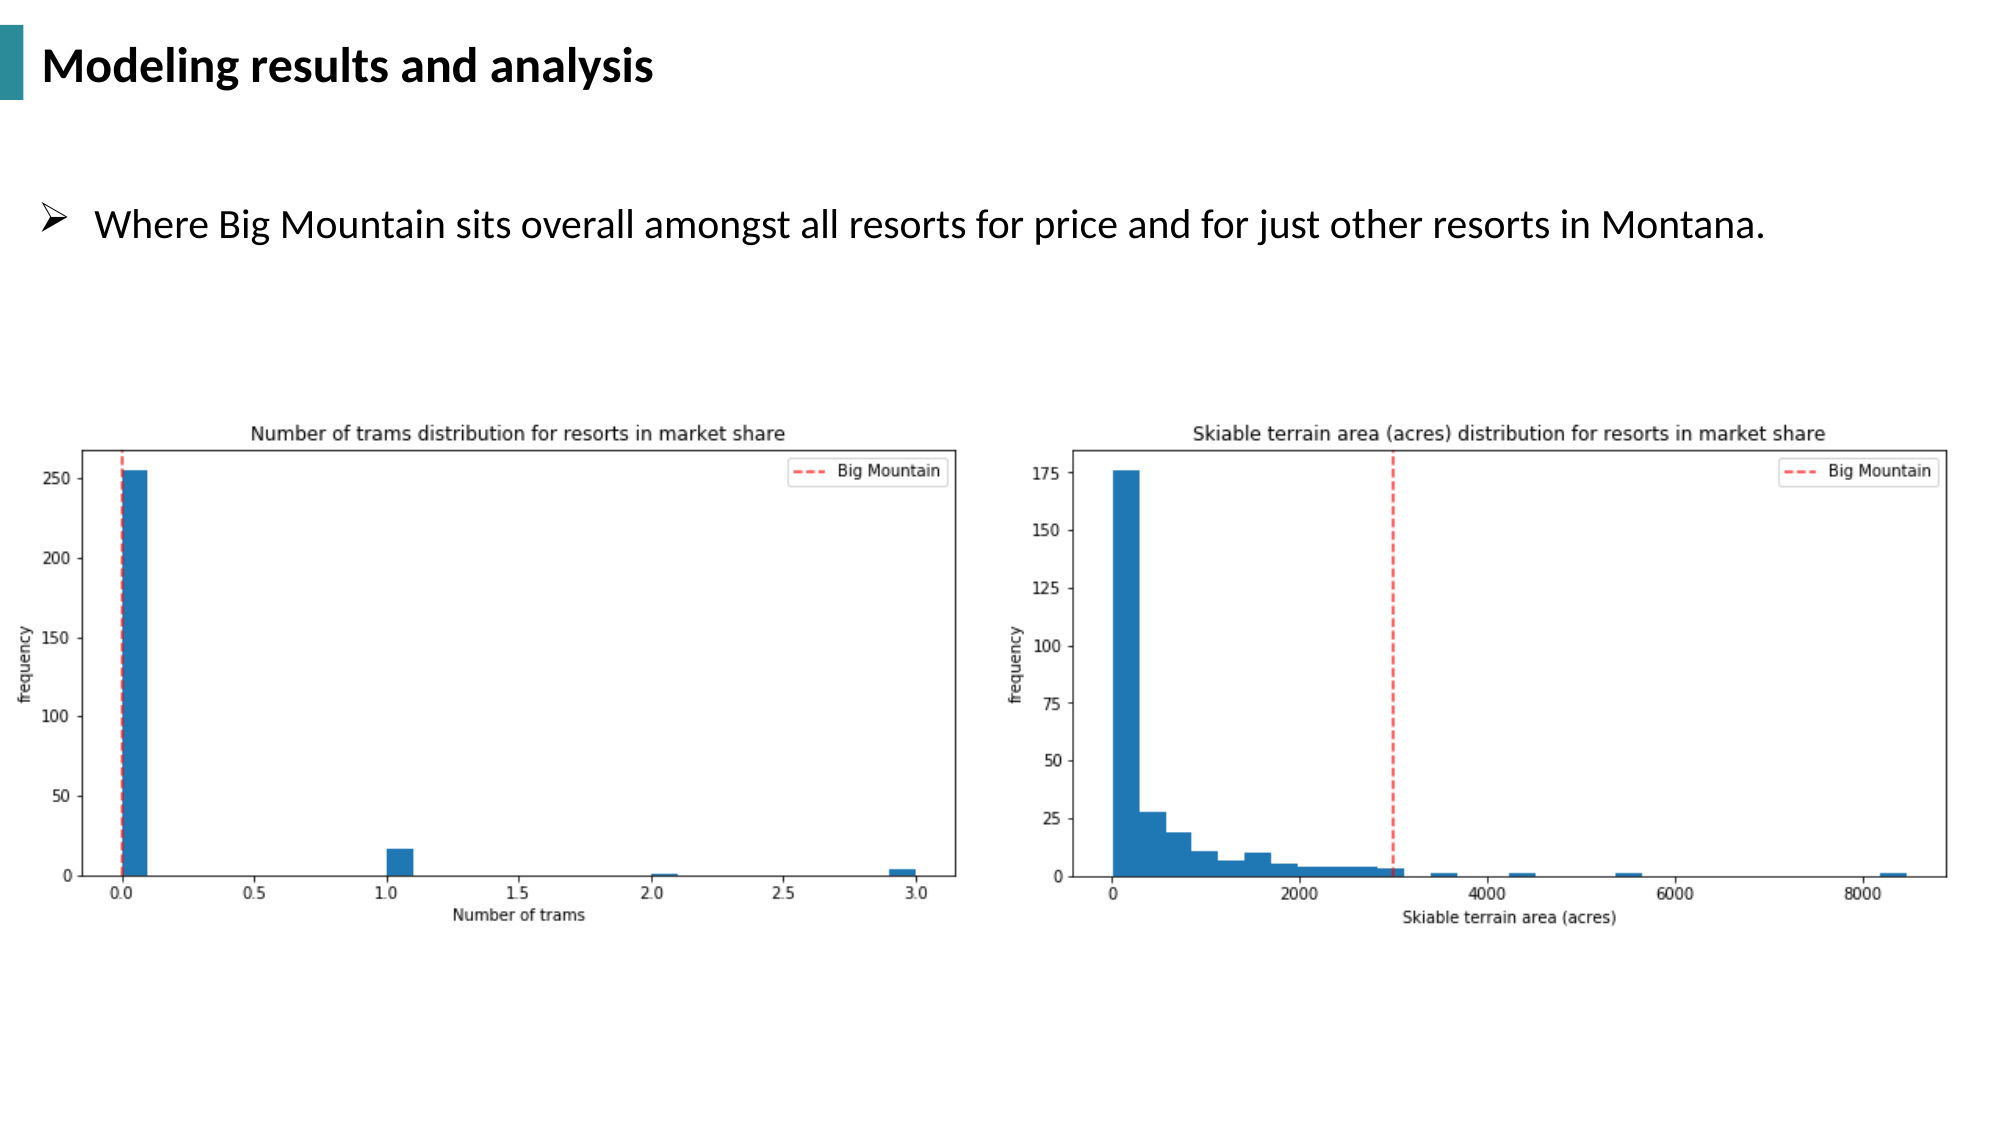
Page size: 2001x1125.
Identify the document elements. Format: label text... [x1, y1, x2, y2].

picture [999, 411, 1957, 936]
text_box [0, 24, 24, 101]
text_box Modeling results and analysis [26, 24, 670, 100]
text_box Where Big Mountain sits overall amongst all resorts for price and for just other resorts in Montana. [23, 189, 1858, 255]
picture [13, 411, 977, 932]
